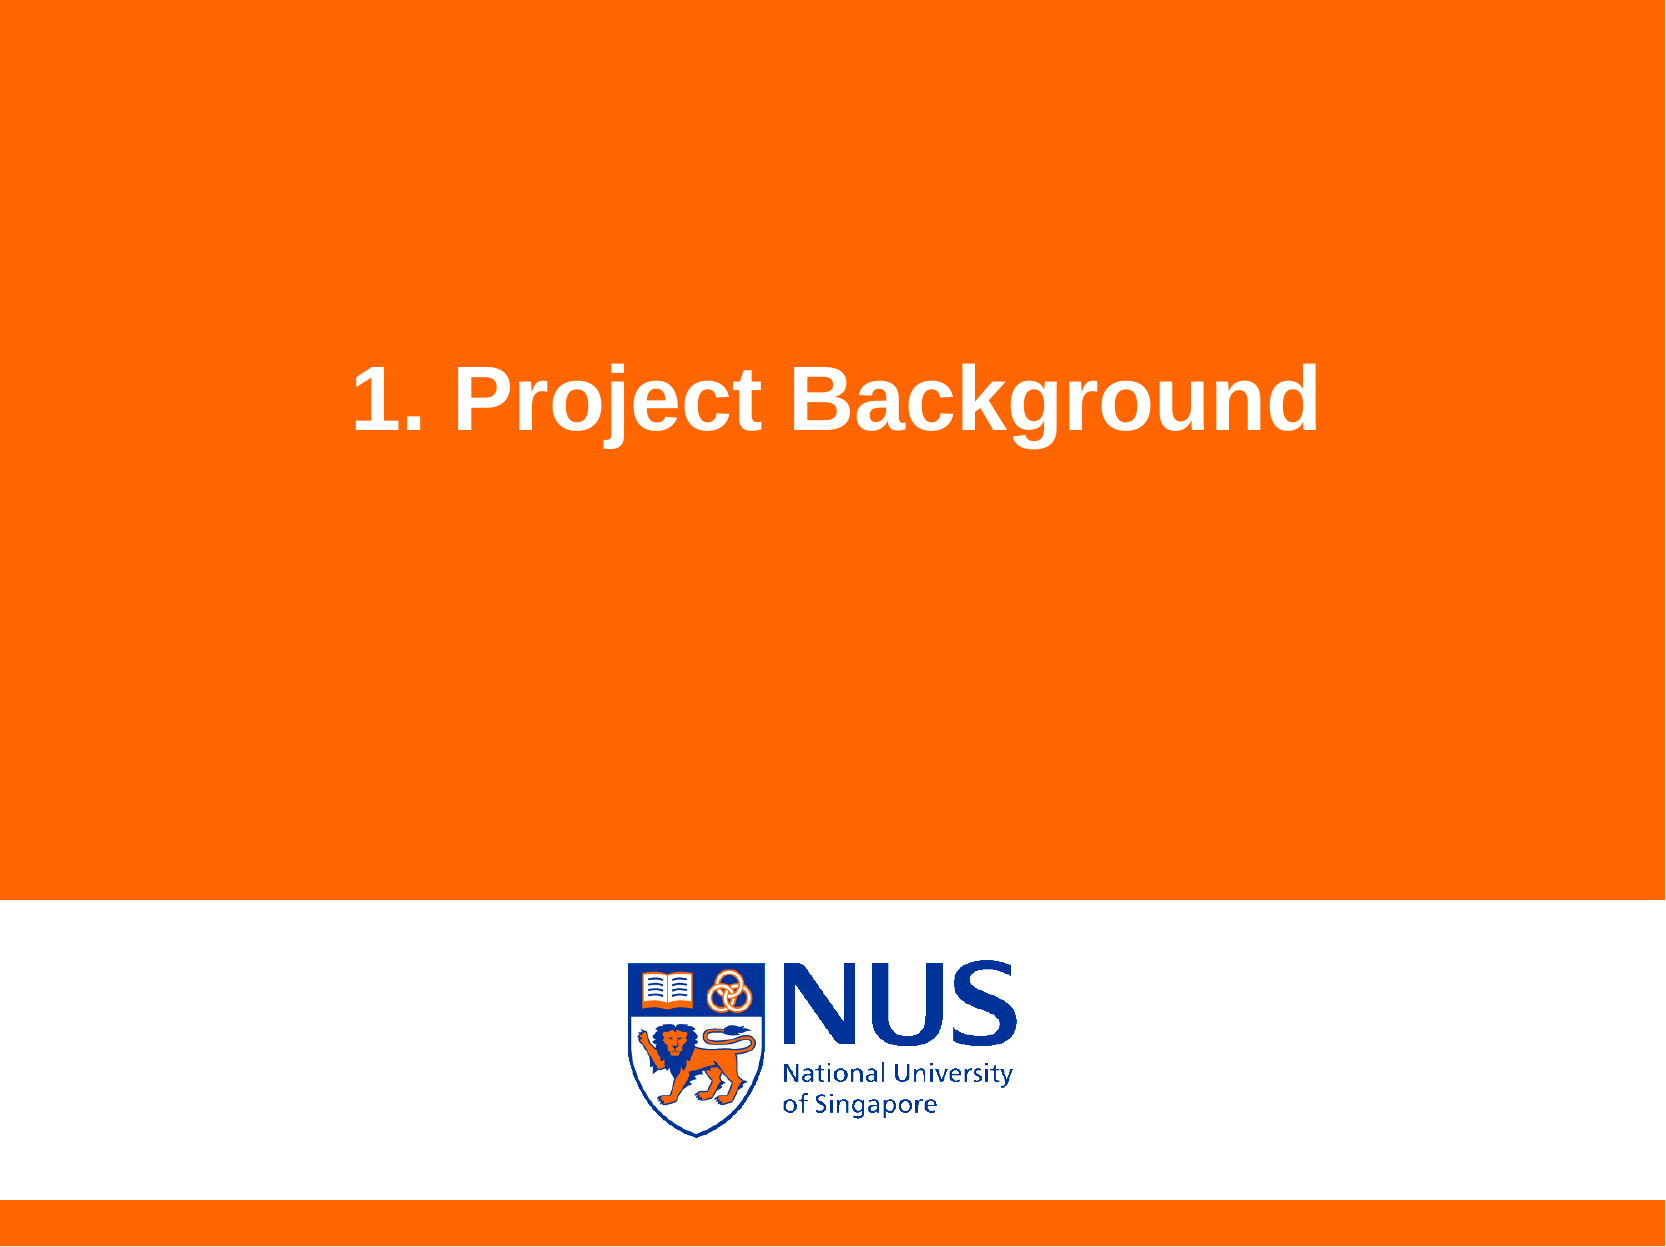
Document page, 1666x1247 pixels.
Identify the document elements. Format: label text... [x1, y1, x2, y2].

title 1. Project Background [99, 249, 1576, 538]
picture [612, 944, 1035, 1151]
